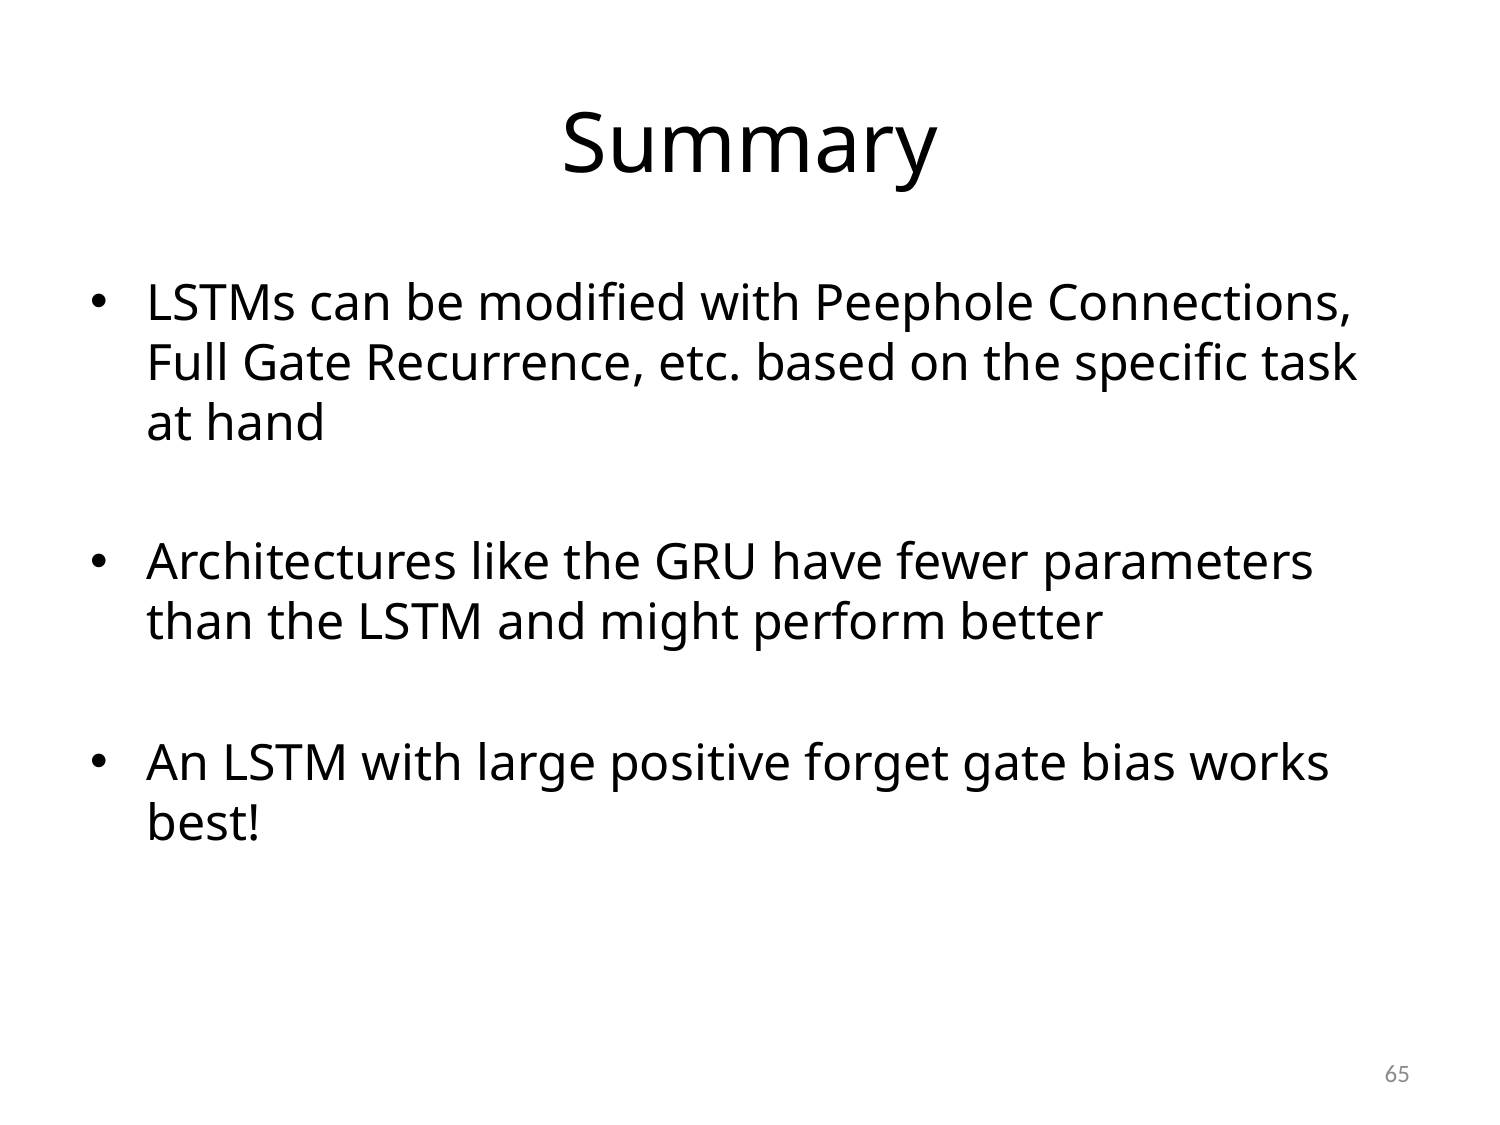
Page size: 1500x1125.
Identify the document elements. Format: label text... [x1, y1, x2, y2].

list LSTMs can be modified with Peephole Connections, Full Gate Recurrence, etc. based on the specific task at hand Architectures like the GRU have fewer parameters than the LSTM and might perform better An LSTM with large positive forget gate bias works best! [75, 262, 1425, 1043]
title Summary [75, 45, 1425, 233]
slide_number 65 [1074, 1043, 1425, 1103]
